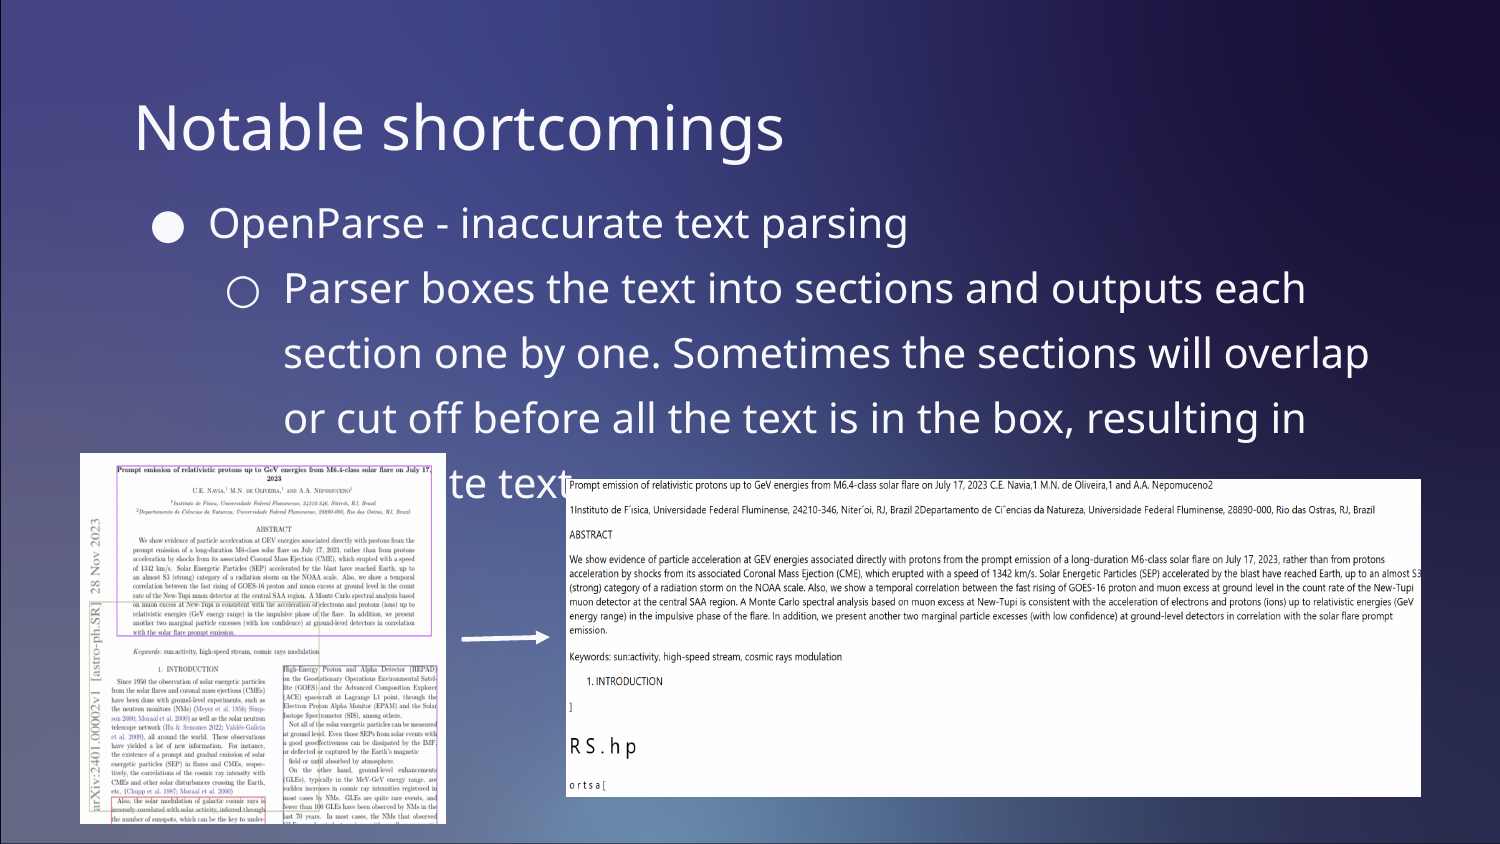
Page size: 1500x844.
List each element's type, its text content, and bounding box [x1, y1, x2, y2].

picture [0, 0, 1500, 844]
list OpenParse - inaccurate text parsing Parser boxes the text into sections and outputs each section one by one. Sometimes the sections will overlap or cut off before all the text is in the box, resulting in inaccurate text. [118, 166, 1421, 454]
title Notable shortcomings [118, 72, 1382, 166]
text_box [461, 636, 551, 640]
